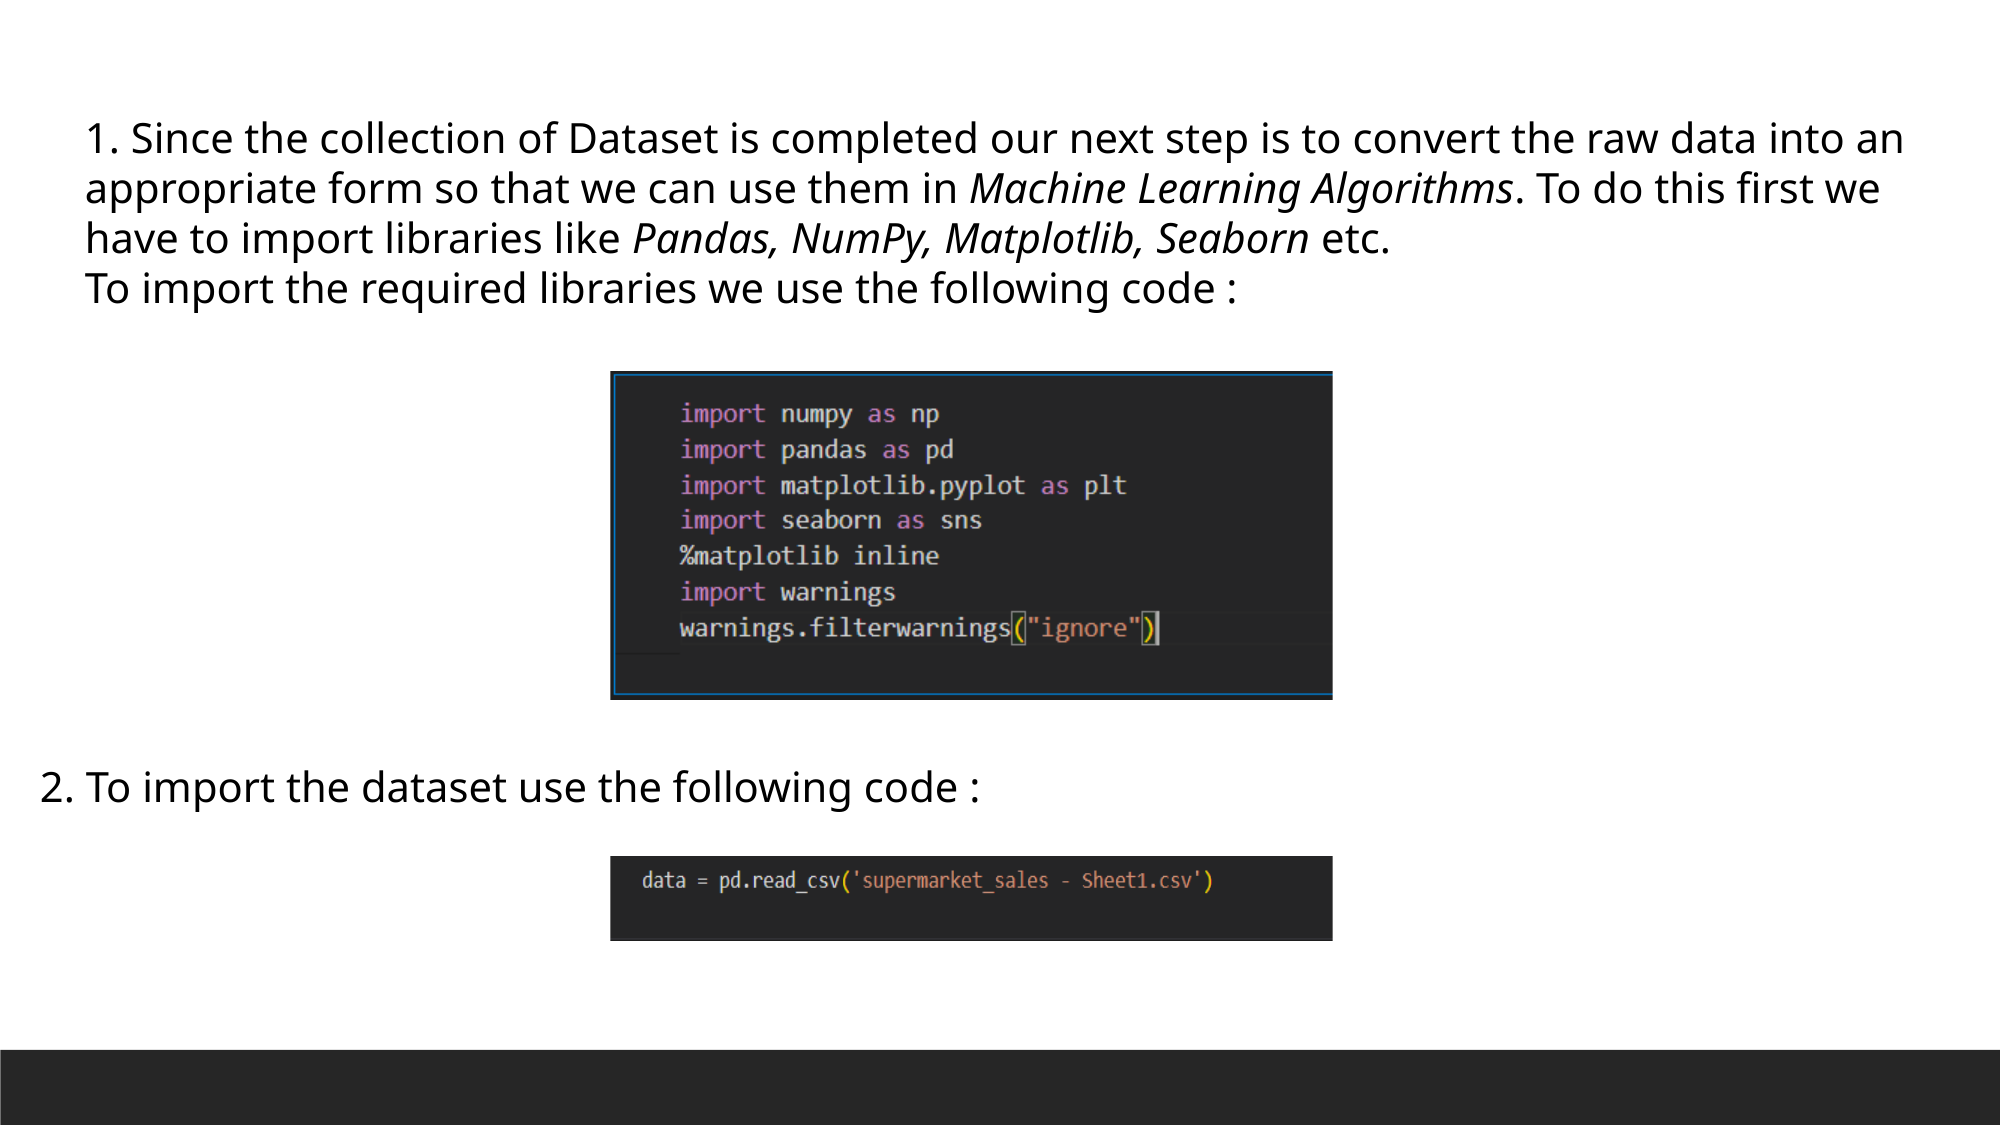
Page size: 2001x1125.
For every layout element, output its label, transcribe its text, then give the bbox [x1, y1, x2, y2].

picture [609, 856, 1333, 941]
text_box 2. To import the dataset use the following code : [25, 753, 1007, 818]
text_box 1. Since the collection of Dataset is completed our next step is to convert the raw data into an appropriate form so that we can use them in Machine Learning Algorithms. To do this first we have to import libraries like Pandas, NumPy, Matplotlib, Seaborn etc. To import the required libraries we use the following code : [70, 104, 1930, 370]
picture [609, 371, 1333, 700]
